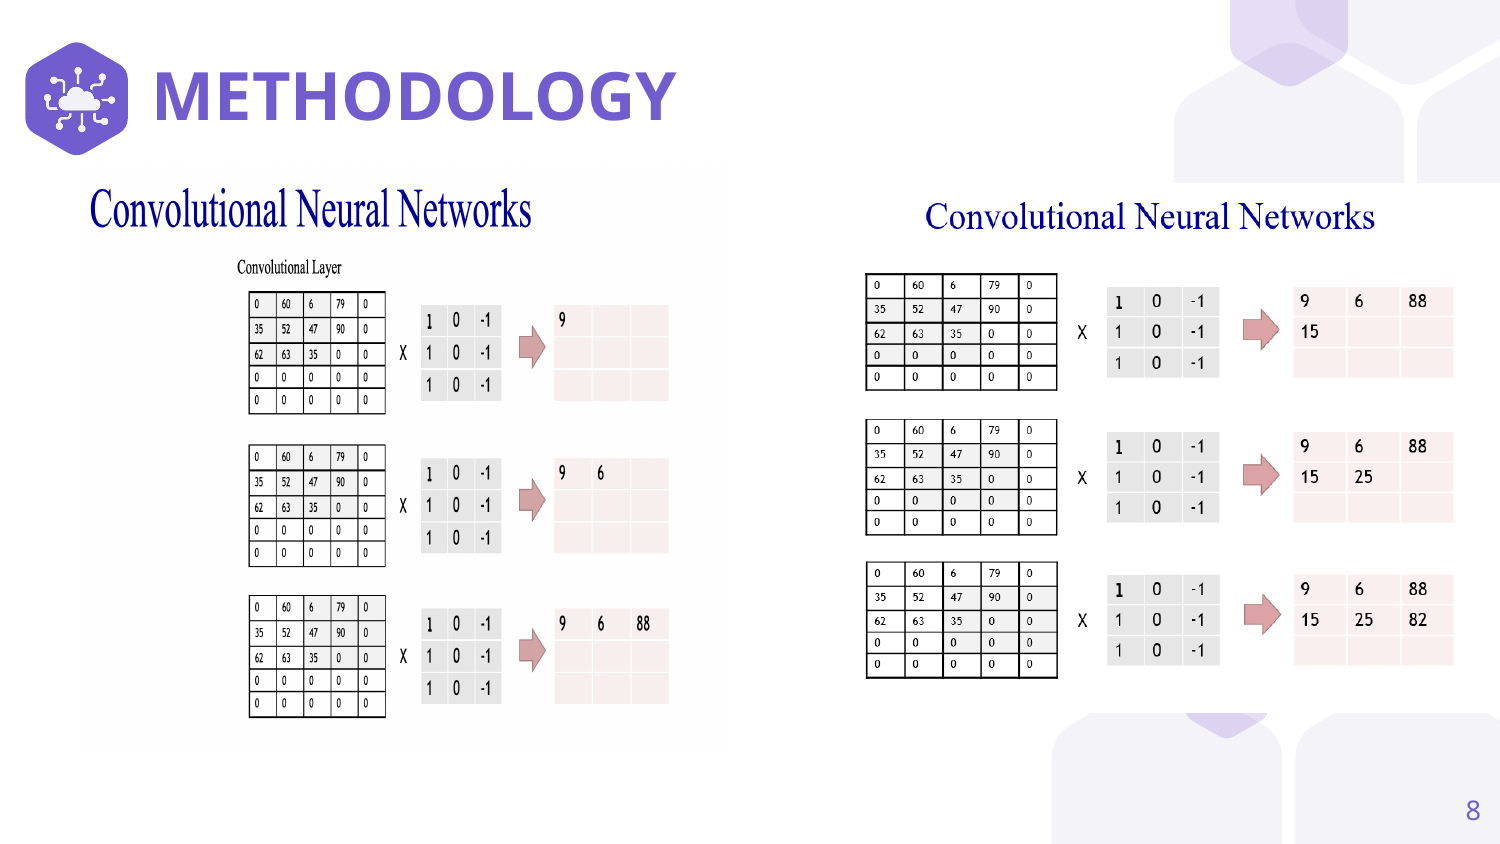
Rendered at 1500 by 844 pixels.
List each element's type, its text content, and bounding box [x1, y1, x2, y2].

picture [79, 162, 730, 749]
picture [817, 182, 1500, 713]
picture [41, 61, 118, 138]
list [100, 131, 1438, 832]
slide_number 8 [1391, 779, 1482, 844]
title METHODOLOGY [151, 66, 1138, 131]
